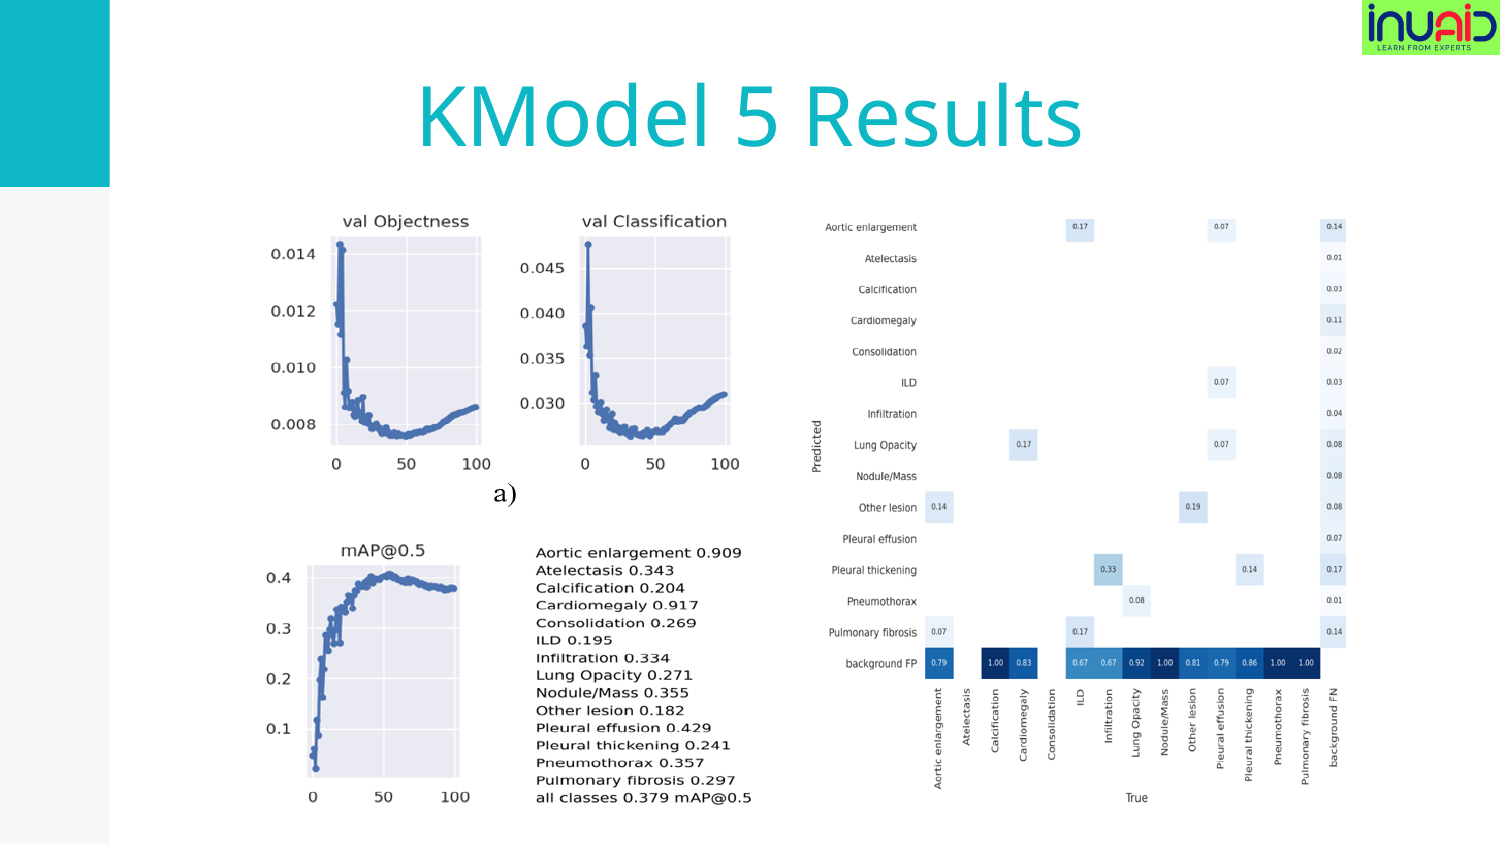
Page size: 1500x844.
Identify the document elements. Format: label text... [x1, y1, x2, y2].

picture [243, 195, 1363, 823]
title KModel 5 Results [243, 56, 1257, 170]
picture [1362, 0, 1500, 55]
